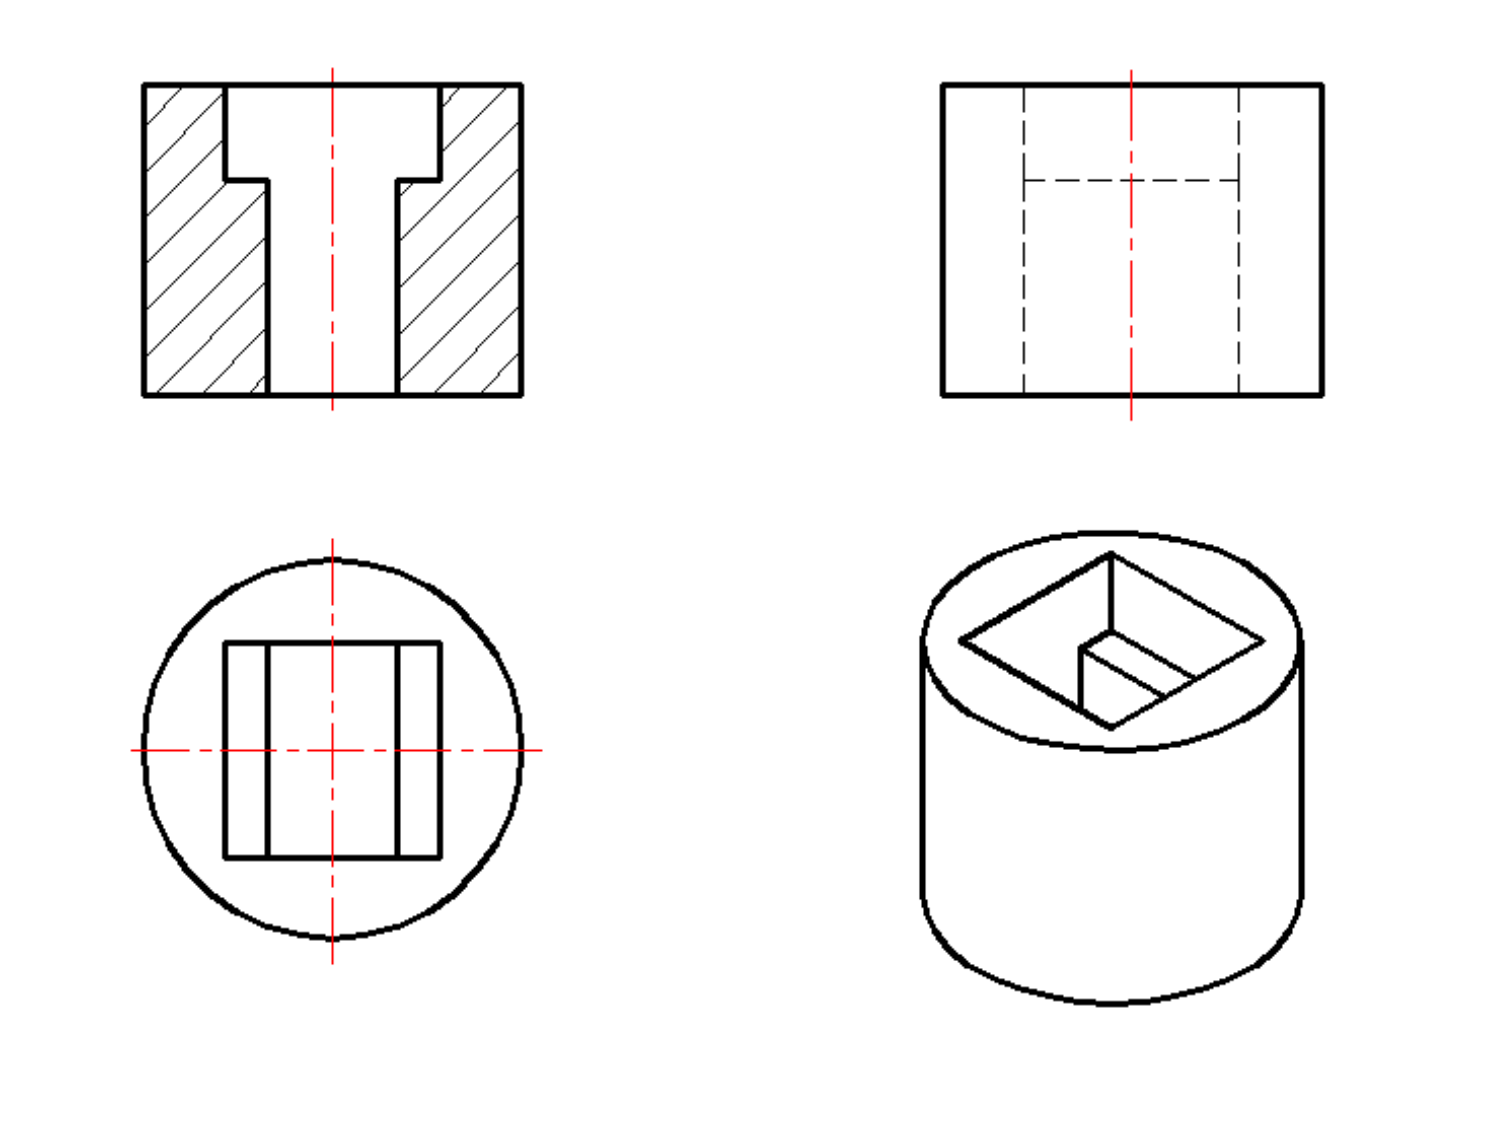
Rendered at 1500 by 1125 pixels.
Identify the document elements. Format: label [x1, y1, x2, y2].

picture [105, 46, 1366, 1032]
